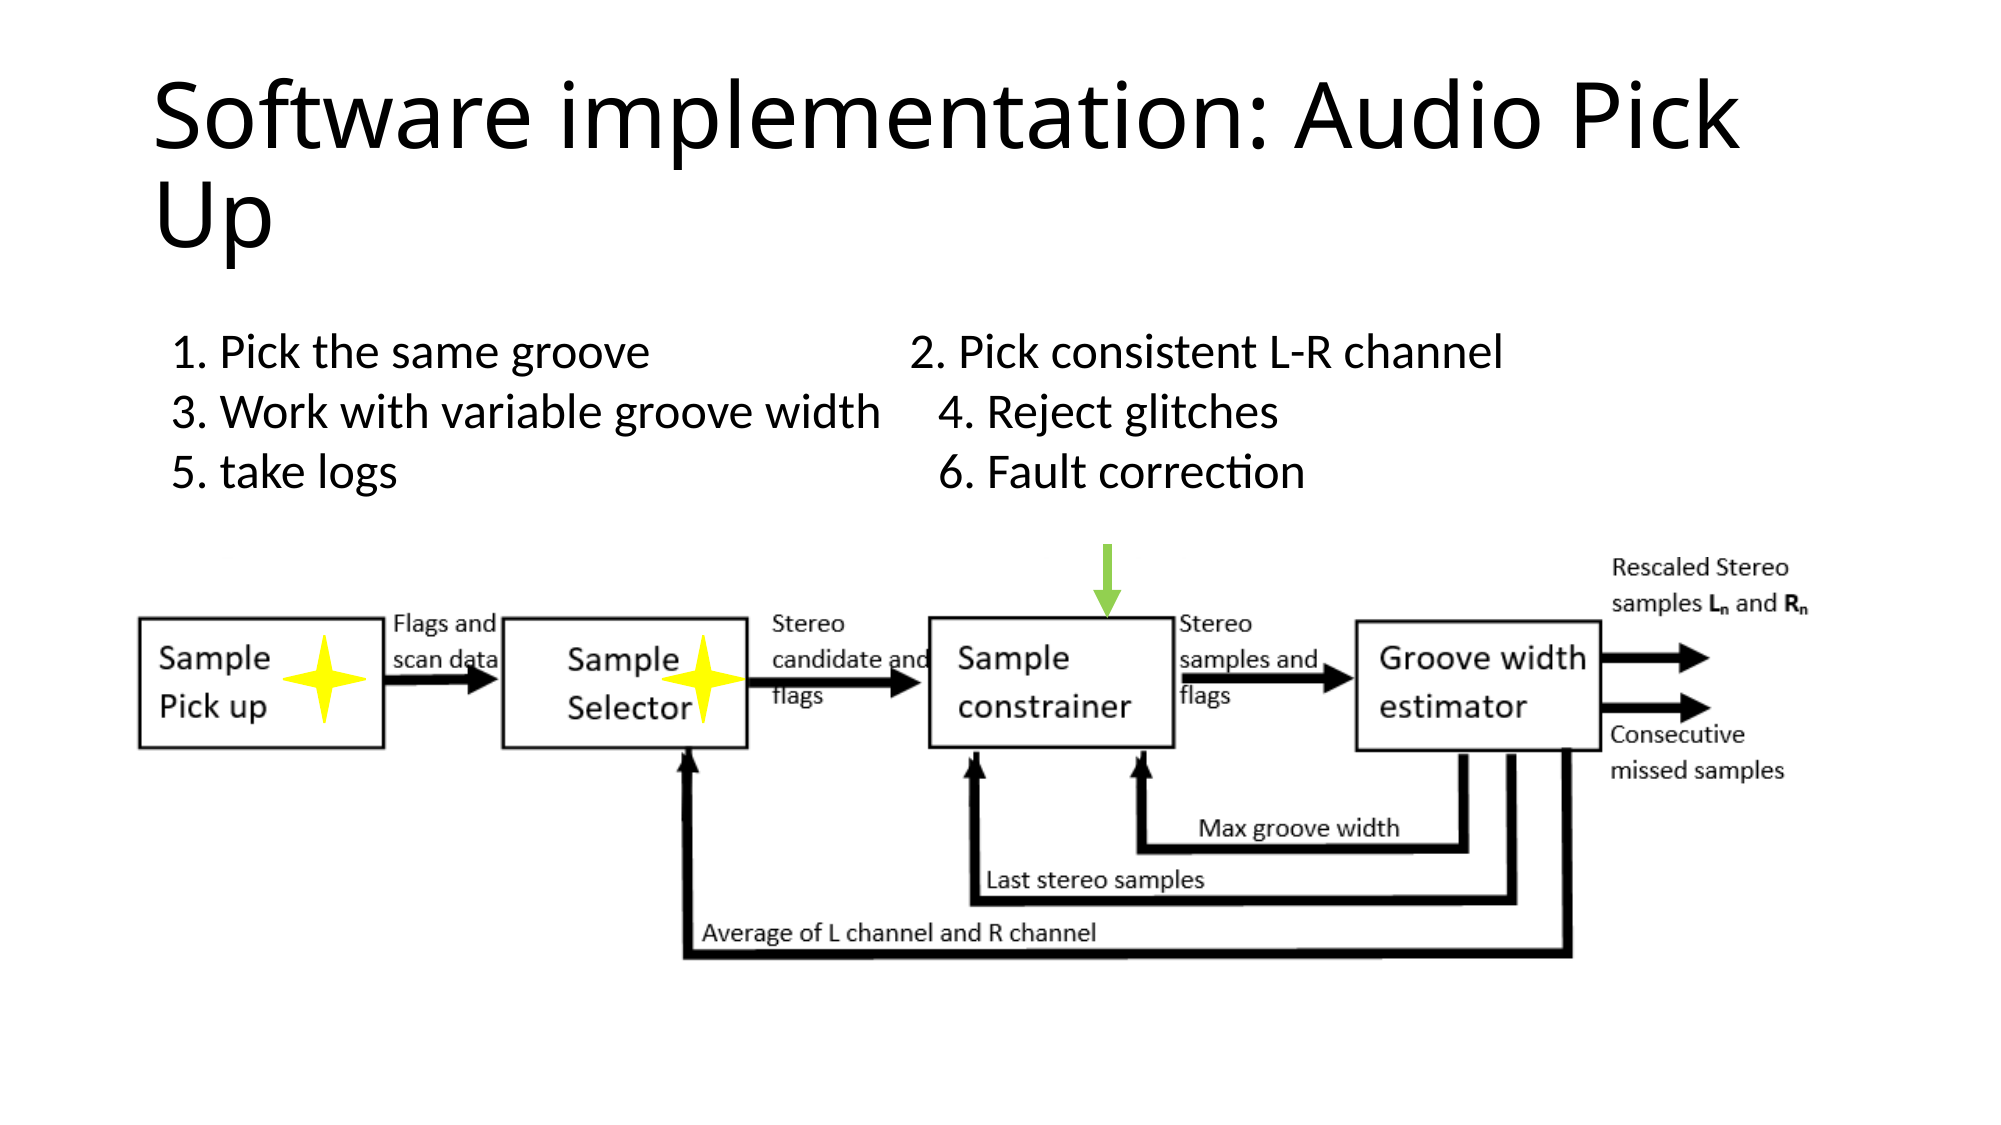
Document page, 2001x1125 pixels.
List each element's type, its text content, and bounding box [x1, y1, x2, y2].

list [95, 557, 1821, 990]
title Software implementation: Audio Pick Up [137, 59, 1863, 278]
text_box 1. Pick the same groove 2. Pick consistent L-R channel 3. Work with variable groove width 4. Reject glitches 5. take logs 6. Fault correction [155, 310, 1881, 506]
